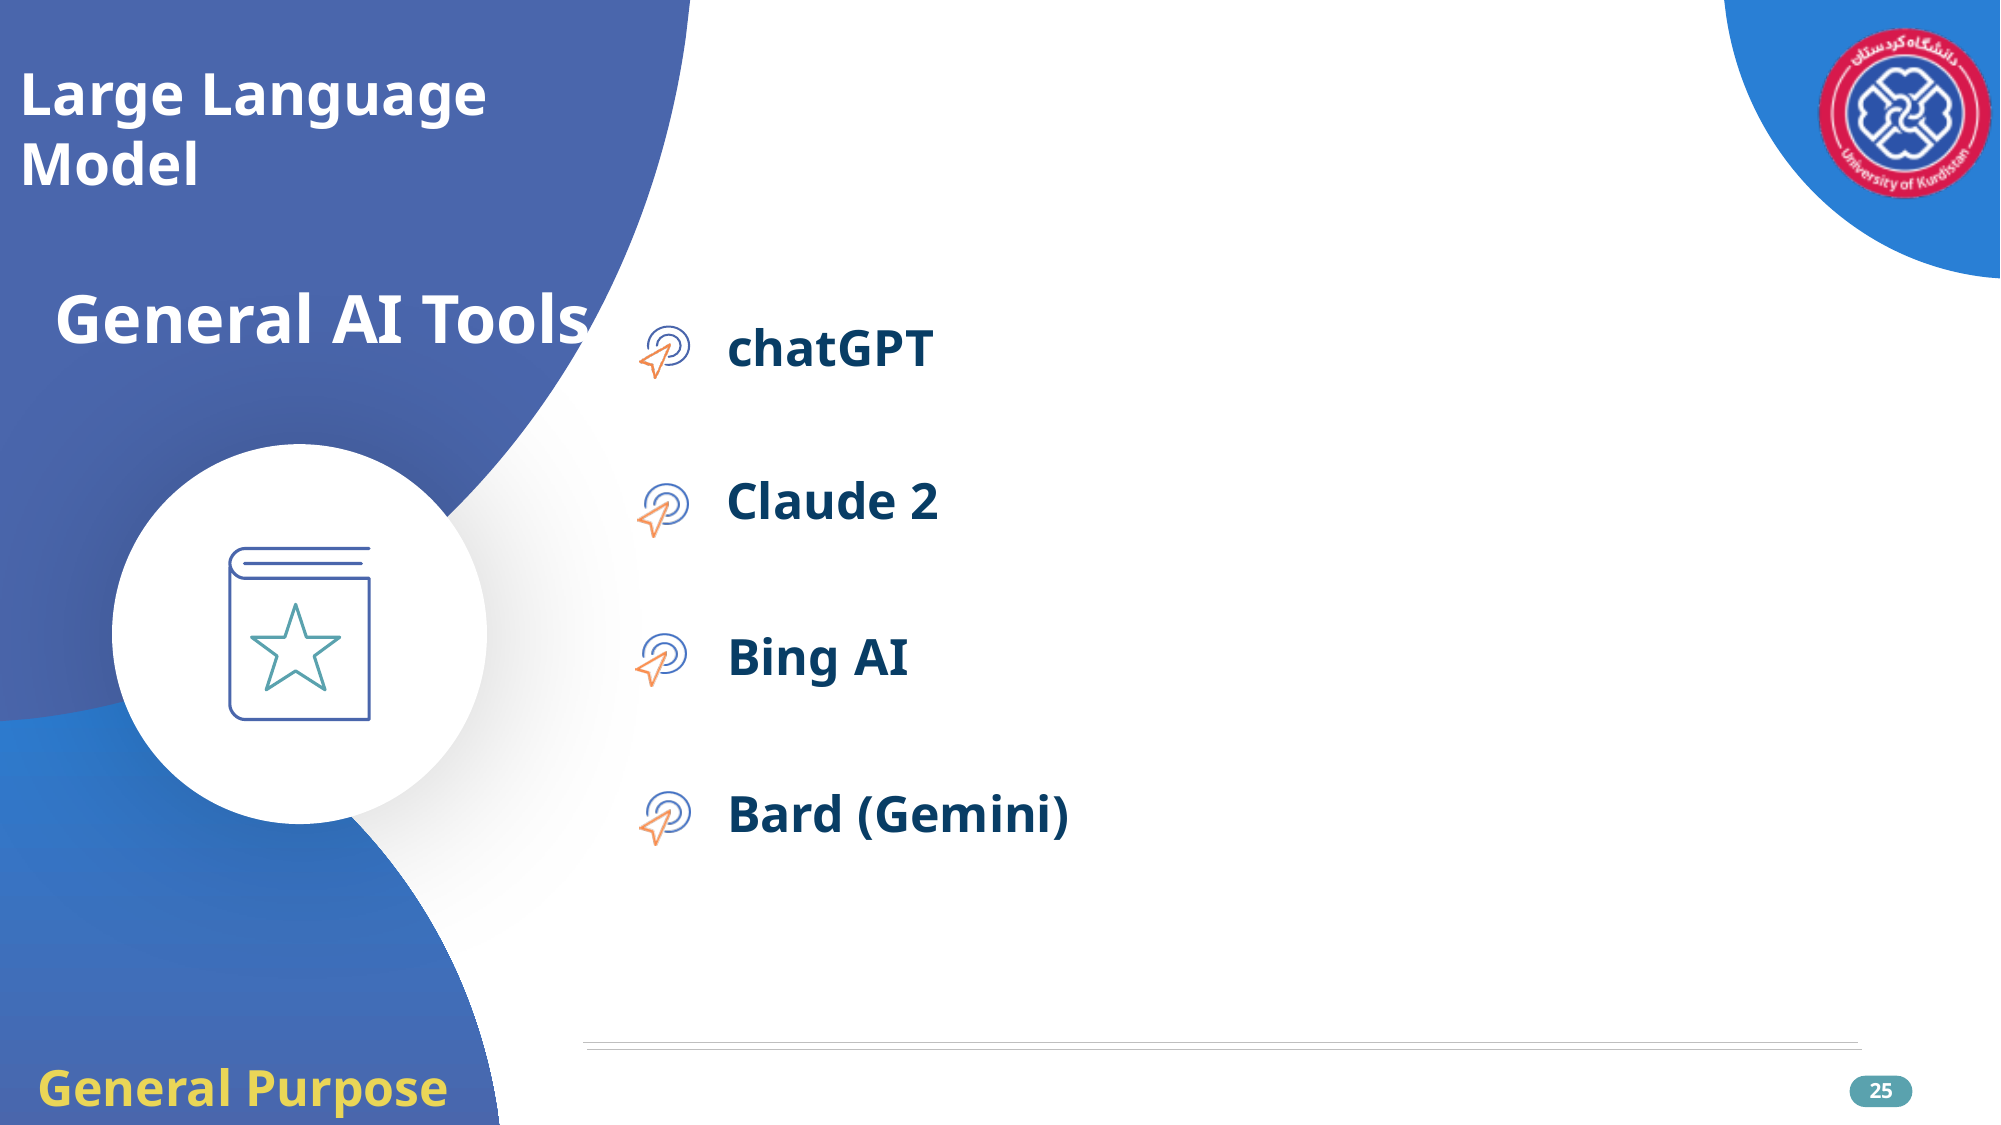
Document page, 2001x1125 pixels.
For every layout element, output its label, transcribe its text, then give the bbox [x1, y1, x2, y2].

text_box [110, 443, 489, 826]
text_box [1724, 0, 2000, 279]
text_box Bard (Gemini) [727, 782, 1918, 843]
text_box Bing AI [727, 625, 909, 736]
text_box [0, 718, 486, 1049]
text_box General Purpose Tools [0, 1049, 501, 1125]
text_box [671, 325, 691, 366]
picture [639, 343, 671, 379]
picture [639, 791, 691, 846]
text_box [671, 334, 682, 358]
text_box Large Language Model General AI Tools [19, 56, 671, 357]
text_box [229, 548, 370, 720]
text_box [583, 1042, 1863, 1050]
text_box [0, 0, 692, 723]
picture [637, 483, 689, 538]
picture [635, 632, 687, 687]
text_box Claude 2 [726, 469, 974, 530]
picture [1816, 27, 1995, 201]
text_box chatGPT [727, 315, 948, 377]
